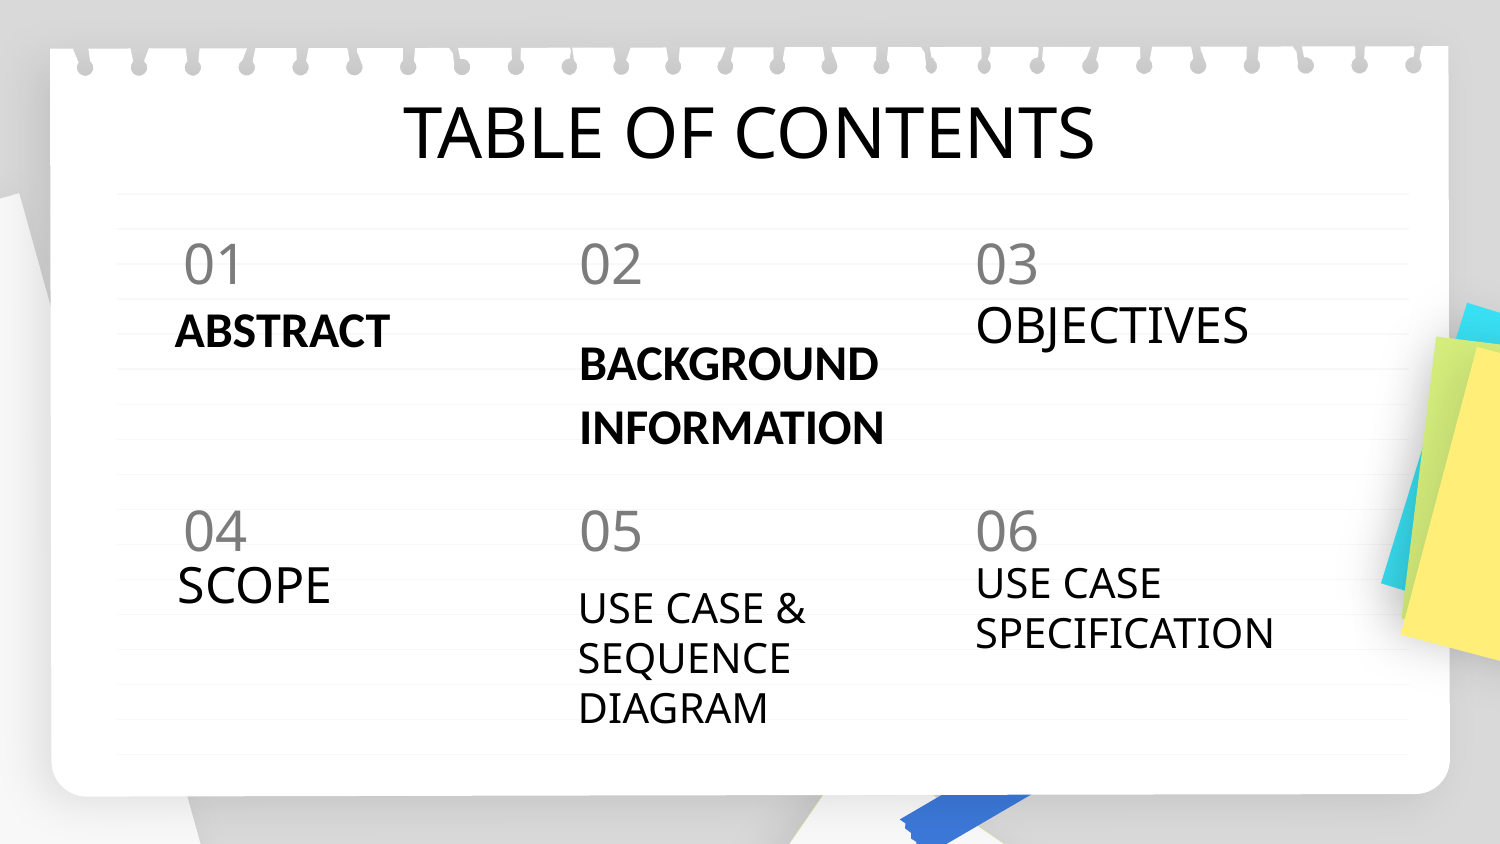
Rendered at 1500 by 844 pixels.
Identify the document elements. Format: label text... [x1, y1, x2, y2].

subtitle USE CASE SPECIFICATION [960, 613, 1332, 657]
subtitle USE CASE & SEQUENCE DIAGRAM [562, 689, 935, 732]
title TABLE OF CONTENTS [116, 72, 1383, 168]
subtitle ABSTRACT [159, 305, 540, 408]
title 01 [168, 208, 314, 305]
title 02 [564, 208, 710, 257]
title 06 [960, 475, 1107, 578]
title 05 [564, 475, 711, 578]
subtitle OBJECTIVES [960, 310, 1332, 354]
subtitle SCOPE [162, 544, 393, 614]
title 04 [168, 475, 314, 544]
title 03 [960, 208, 1107, 310]
subtitle BACKGROUND INFORMATION [564, 257, 1027, 456]
